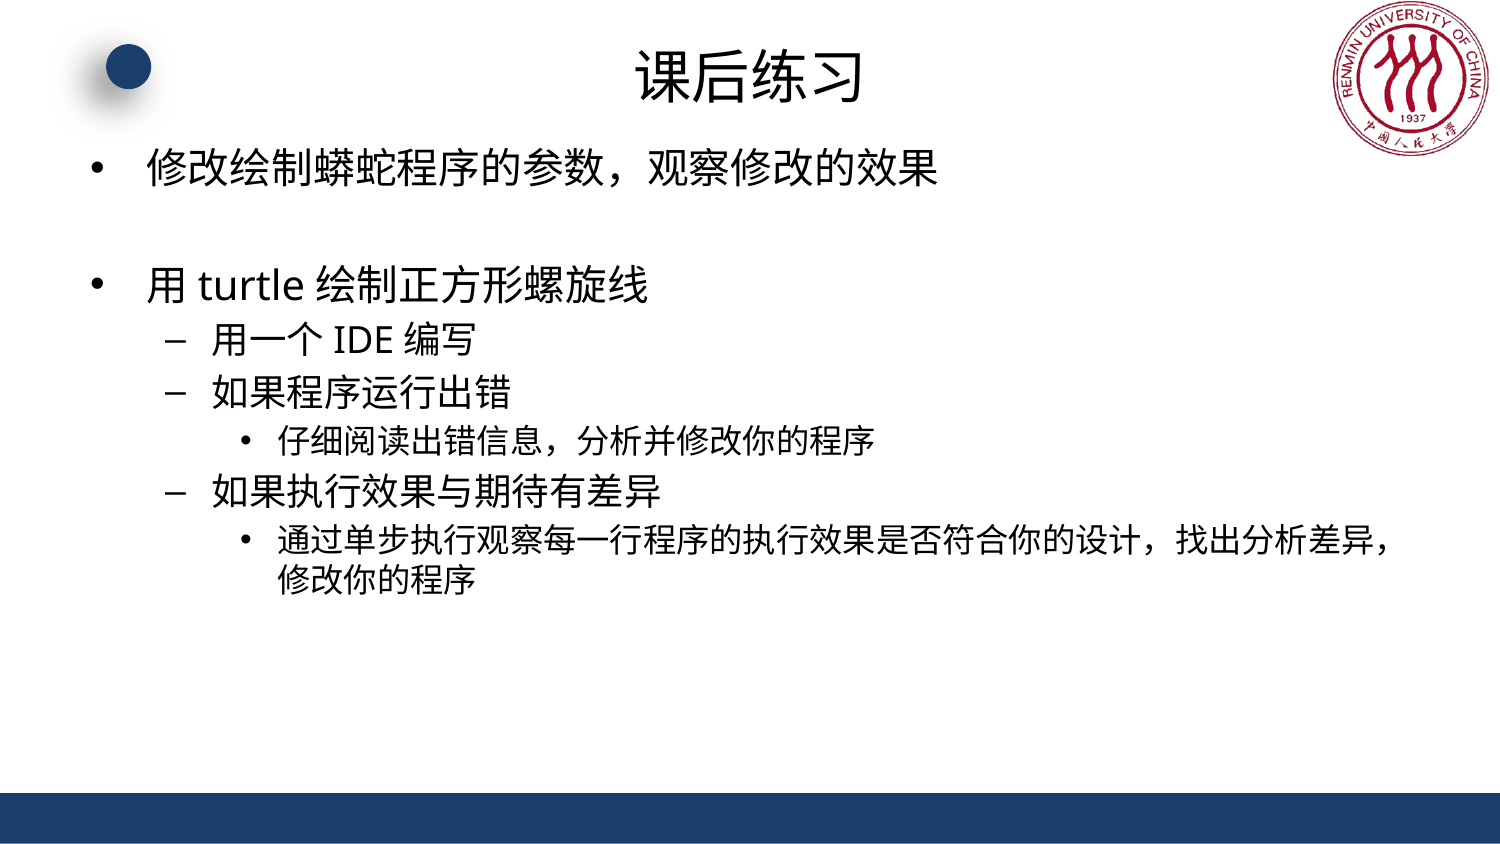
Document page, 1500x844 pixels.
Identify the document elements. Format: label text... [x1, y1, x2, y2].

picture [1326, 0, 1500, 158]
title 课后练习 [75, 33, 1425, 116]
list 修改绘制蟒蛇程序的参数，观察修改的效果 用turtle绘制正方形螺旋线 用一个IDE编写 如果程序运行出错 仔细阅读出错信息，分析并修改你的程序 如果执行效果与期待有差异 通过单步执行观察每一行程序的执行效果是否符合你的设计，找出分析差异，修改你的程序 [75, 134, 1425, 781]
